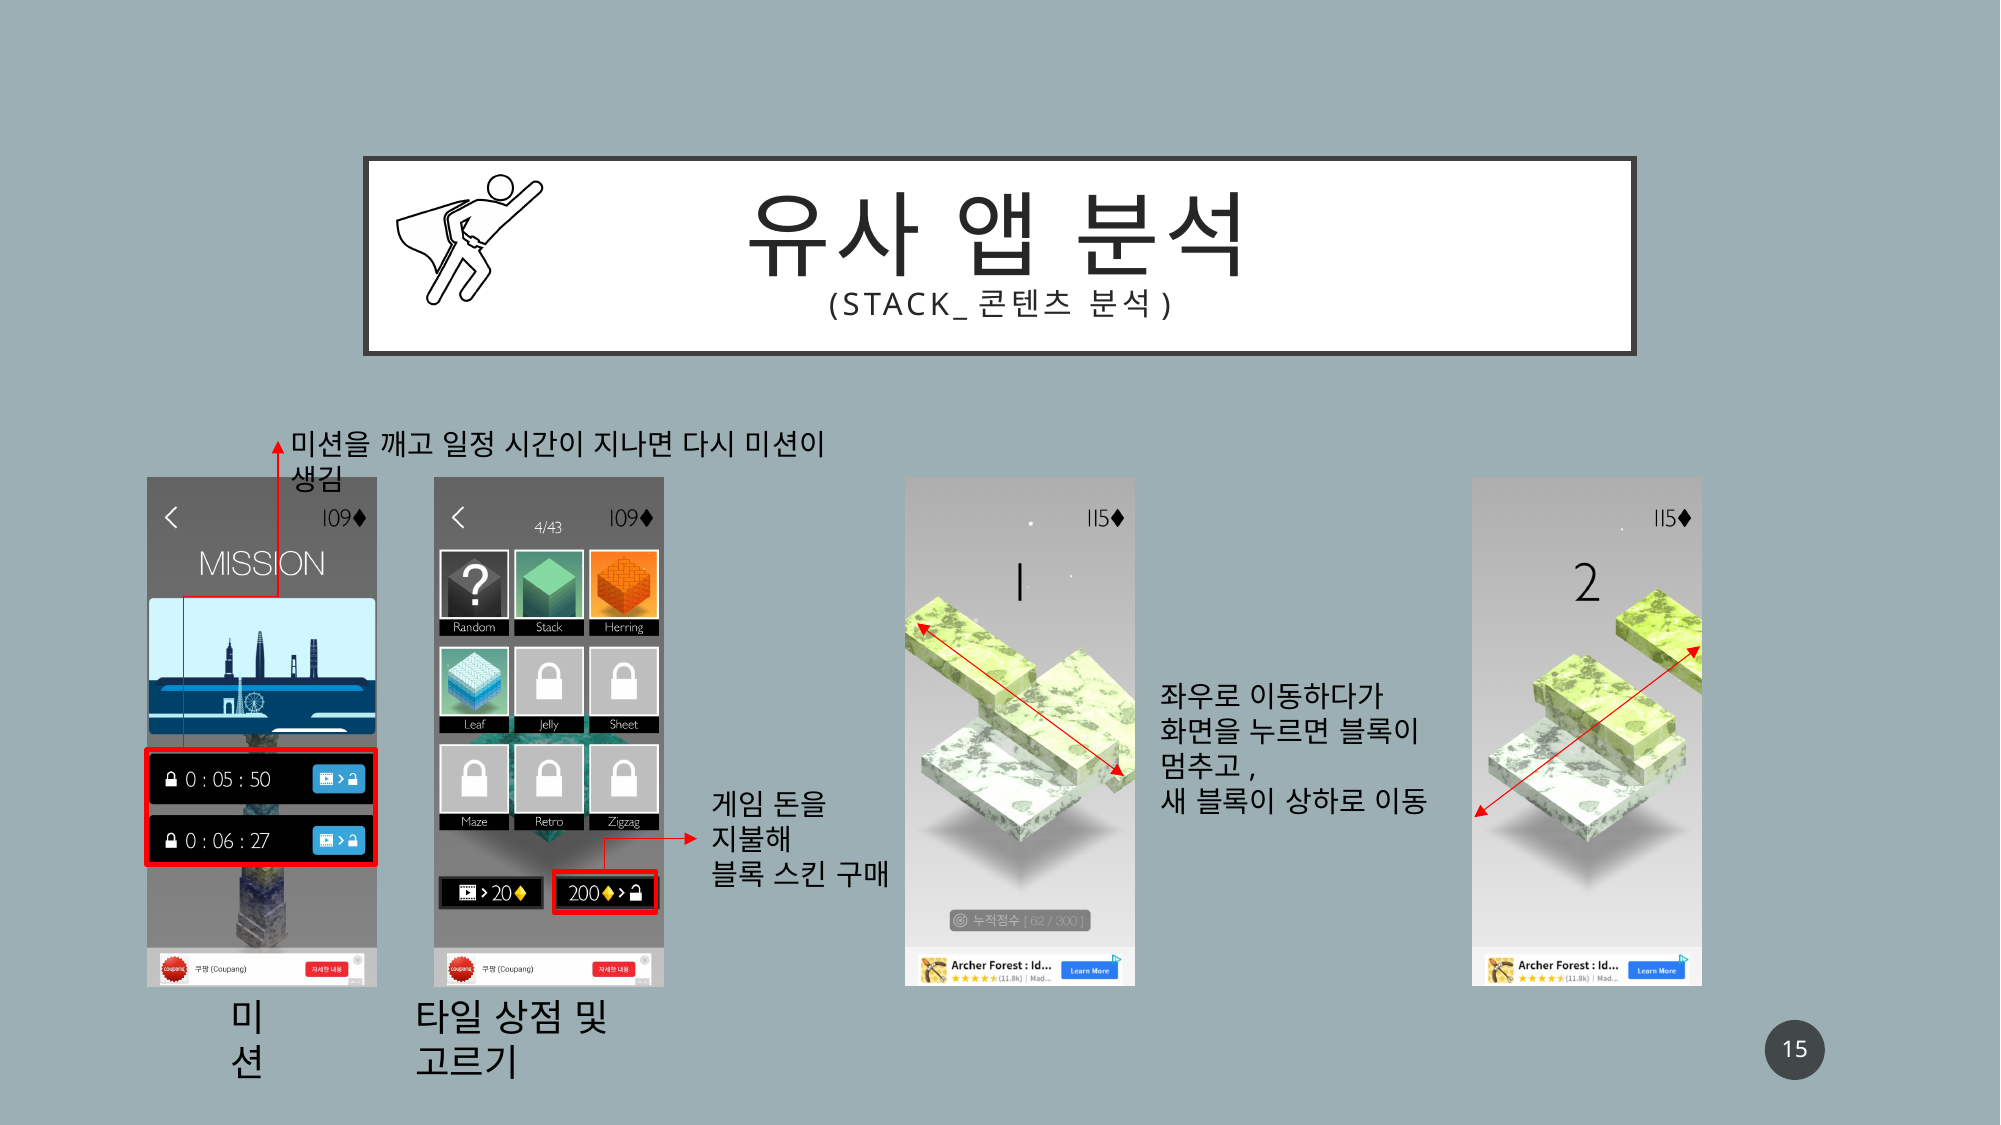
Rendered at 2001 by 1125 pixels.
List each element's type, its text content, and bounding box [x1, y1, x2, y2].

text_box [626, 800, 676, 893]
picture [147, 644, 377, 987]
picture [1472, 477, 1702, 986]
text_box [75, 549, 387, 644]
text_box 타일 상점 및 고르기 [400, 986, 697, 1092]
title 유사 앱 분석 (StACK_콘텐츠 분석) [363, 156, 1637, 356]
slide_number 15 [1764, 1019, 1825, 1080]
text_box 미션 [215, 987, 309, 1092]
picture [905, 477, 1135, 986]
picture [147, 477, 377, 549]
text_box 좌우로 이동하다가 화면을 누르면 블록이 멈추고, 새 블록이 상하로 이동 [1146, 671, 1462, 826]
picture [394, 164, 545, 315]
text_box 게임 돈을 지불해 블록 스킨 구매 [696, 778, 905, 899]
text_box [917, 623, 1124, 777]
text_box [1474, 646, 1701, 818]
picture [434, 477, 664, 987]
text_box 미션을 깨고 일정 시간이 지나면 다시 미션이 생김 [276, 418, 890, 504]
